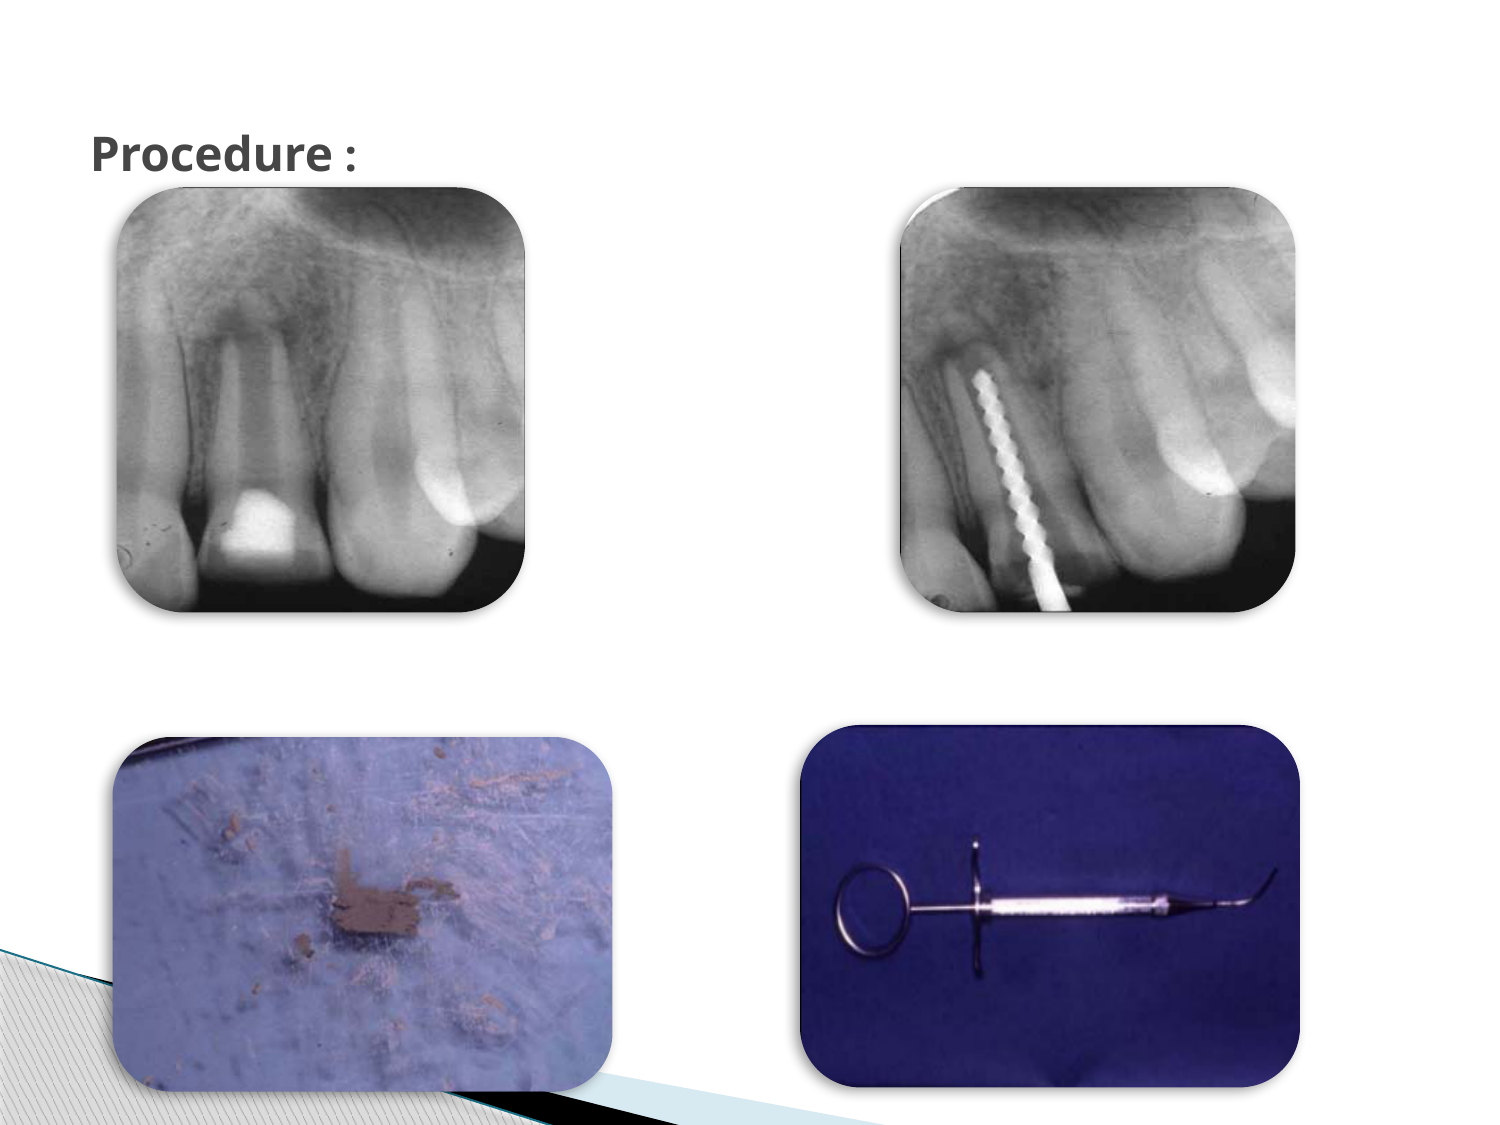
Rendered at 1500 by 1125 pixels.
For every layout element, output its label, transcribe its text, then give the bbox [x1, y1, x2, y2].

picture [116, 187, 526, 613]
picture [799, 724, 1301, 1088]
picture [899, 187, 1296, 613]
picture [112, 736, 613, 1092]
title Procedure : [75, 115, 1425, 189]
